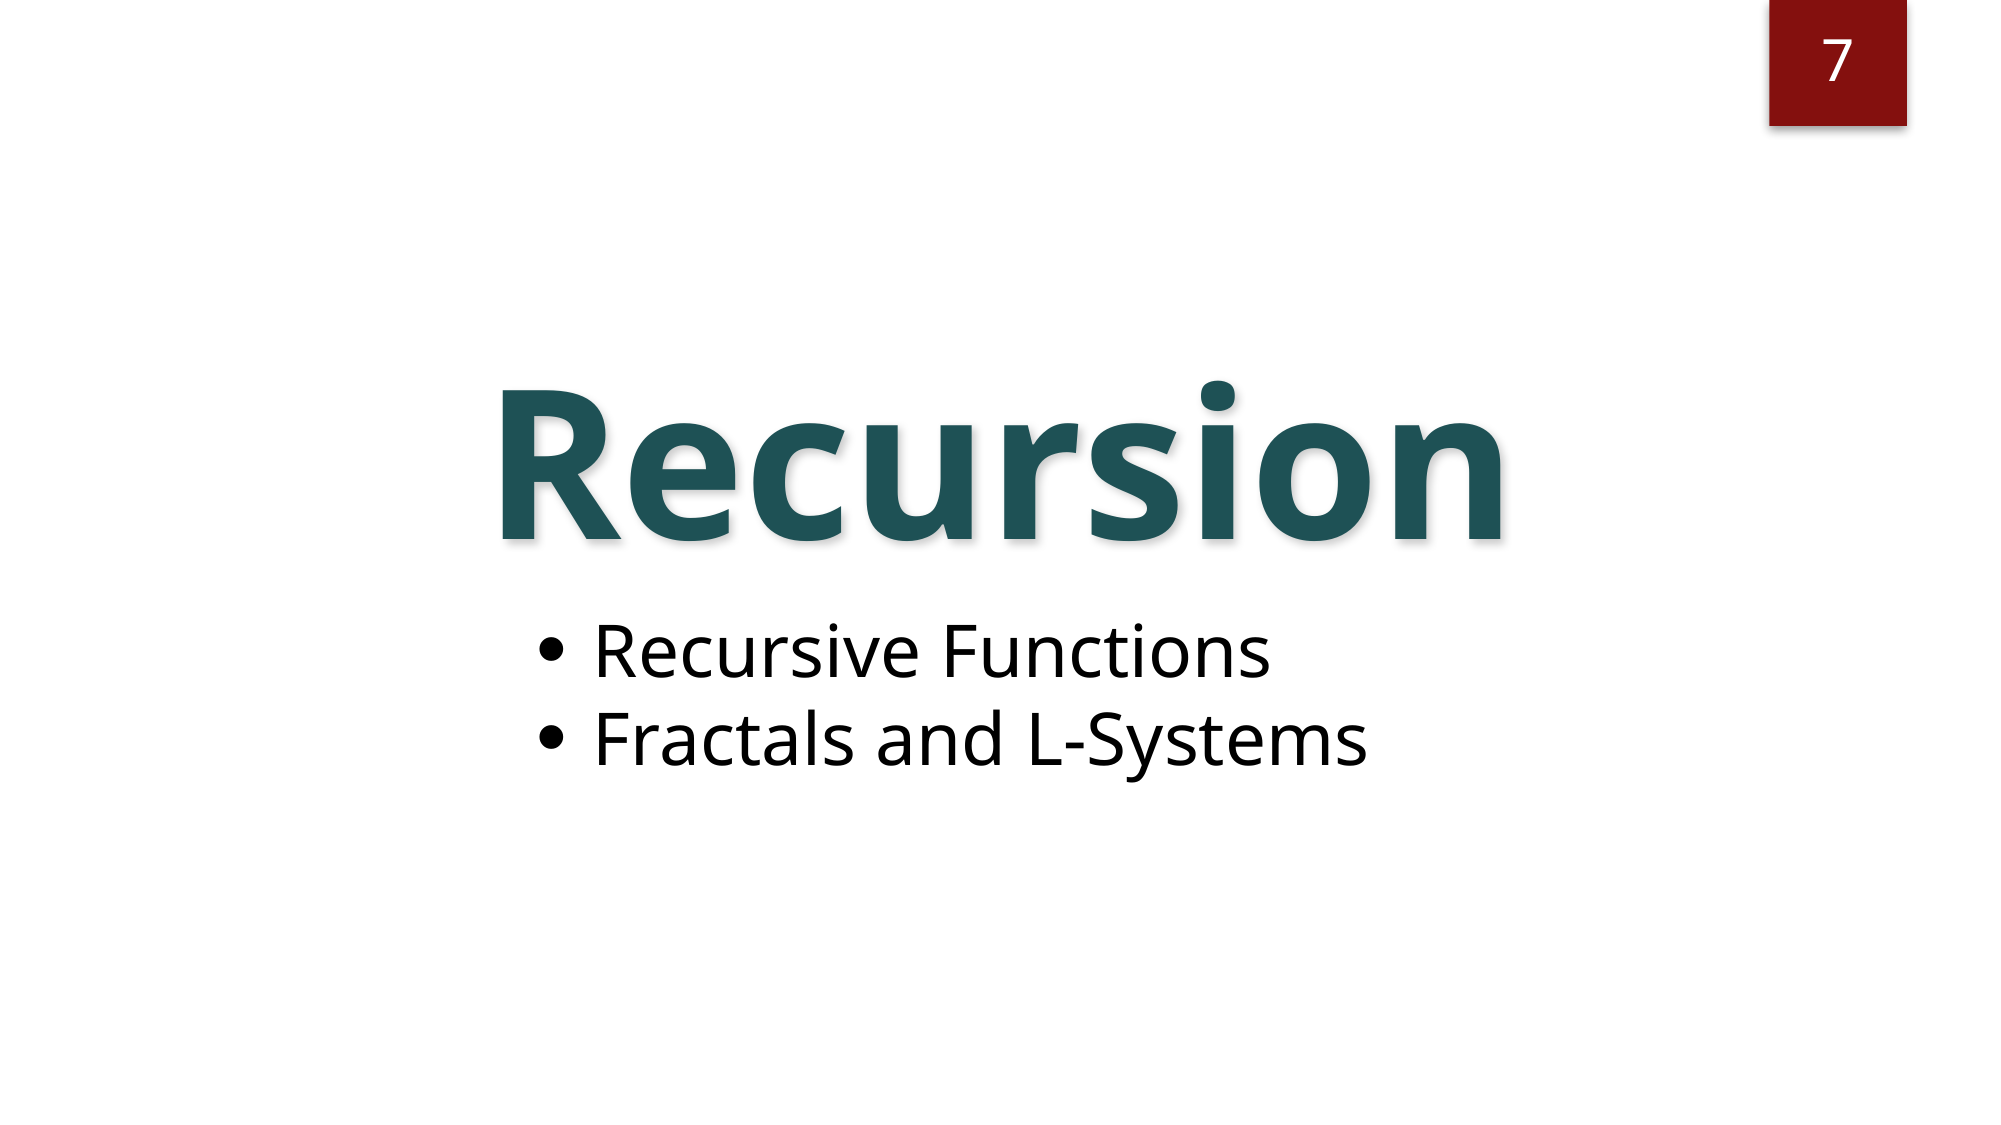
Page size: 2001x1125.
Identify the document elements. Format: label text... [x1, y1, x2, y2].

slide_number 7 [1769, 0, 1907, 126]
title Recursion [181, 323, 1819, 646]
list Recursive Functions Fractals and L-Systems [521, 597, 1888, 829]
